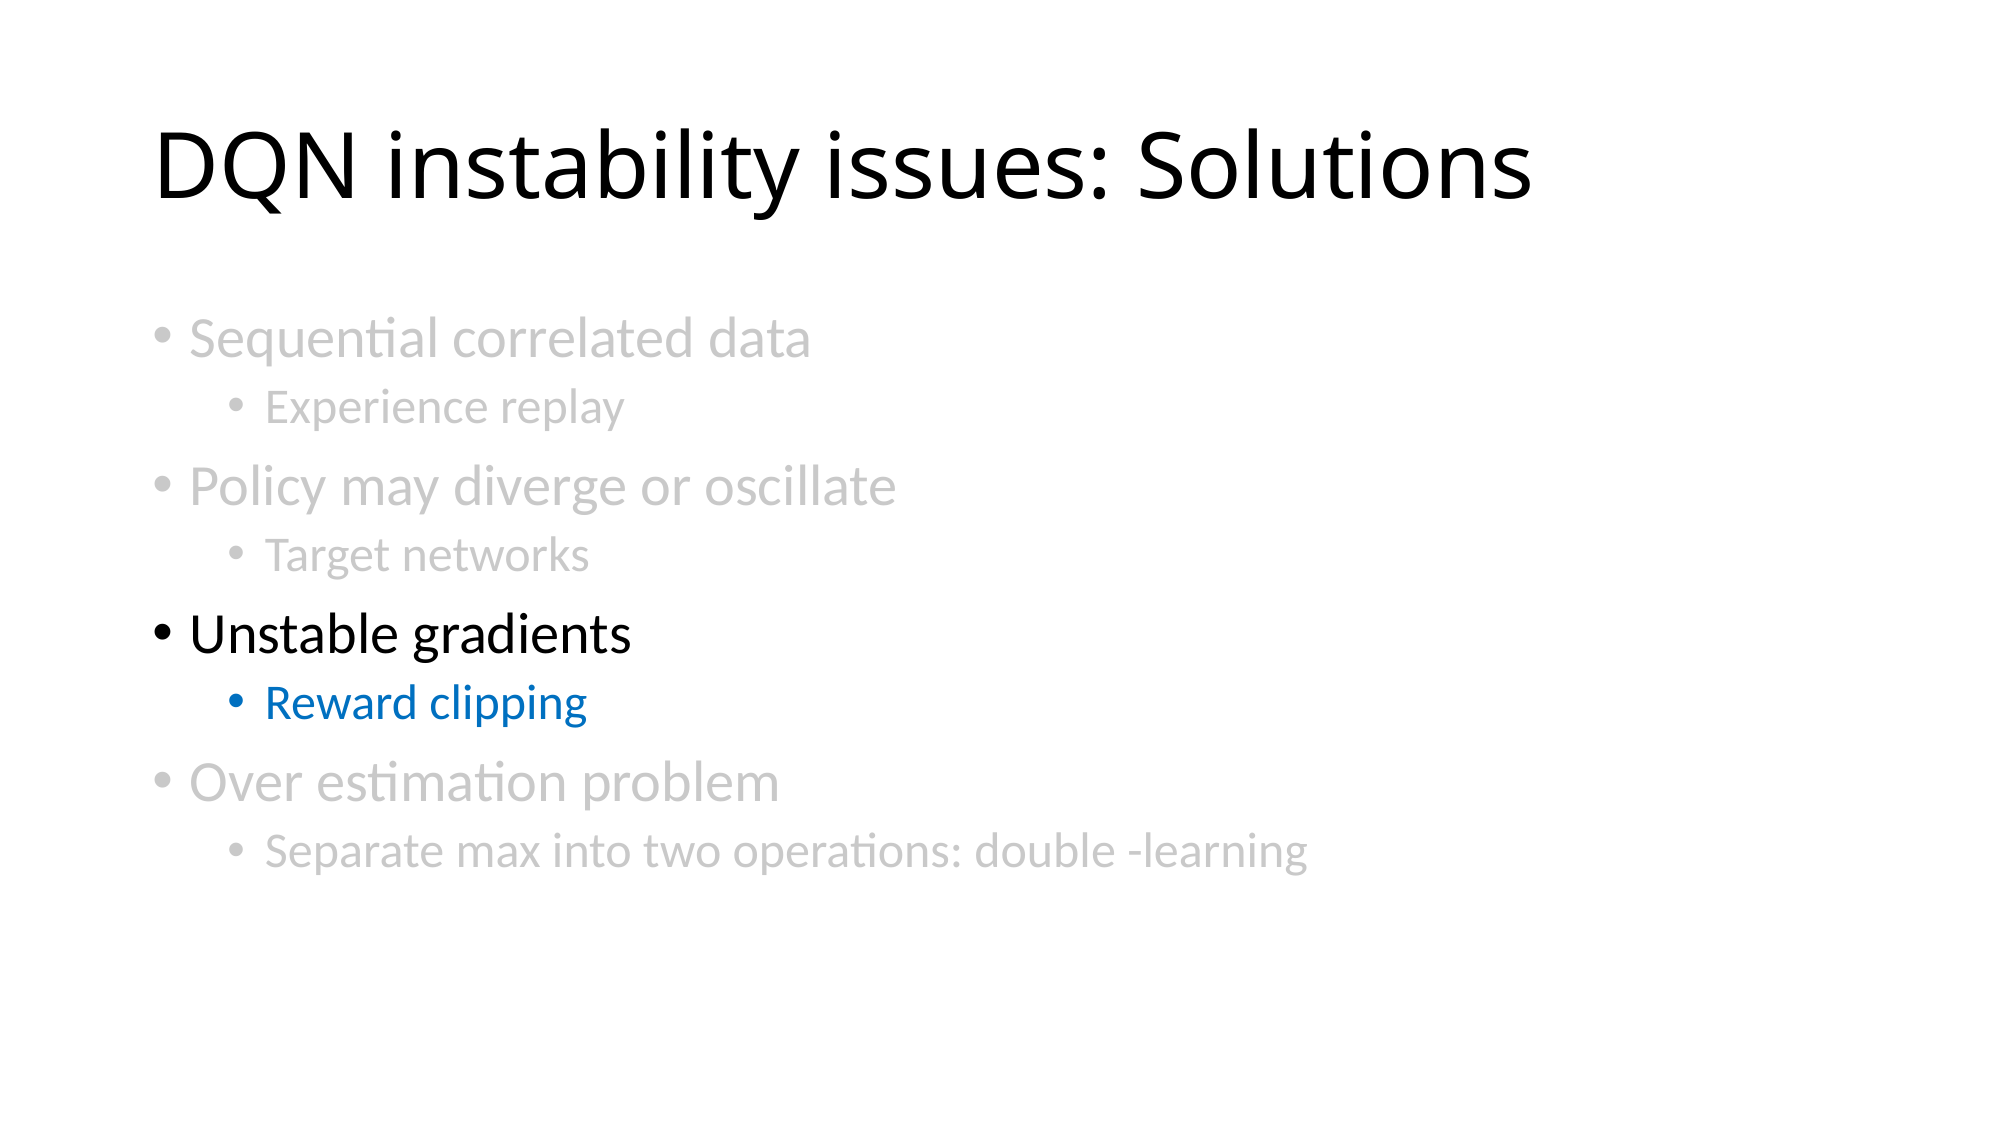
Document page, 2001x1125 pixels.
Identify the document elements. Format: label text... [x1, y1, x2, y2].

title DQN instability issues: Solutions [137, 59, 1863, 278]
